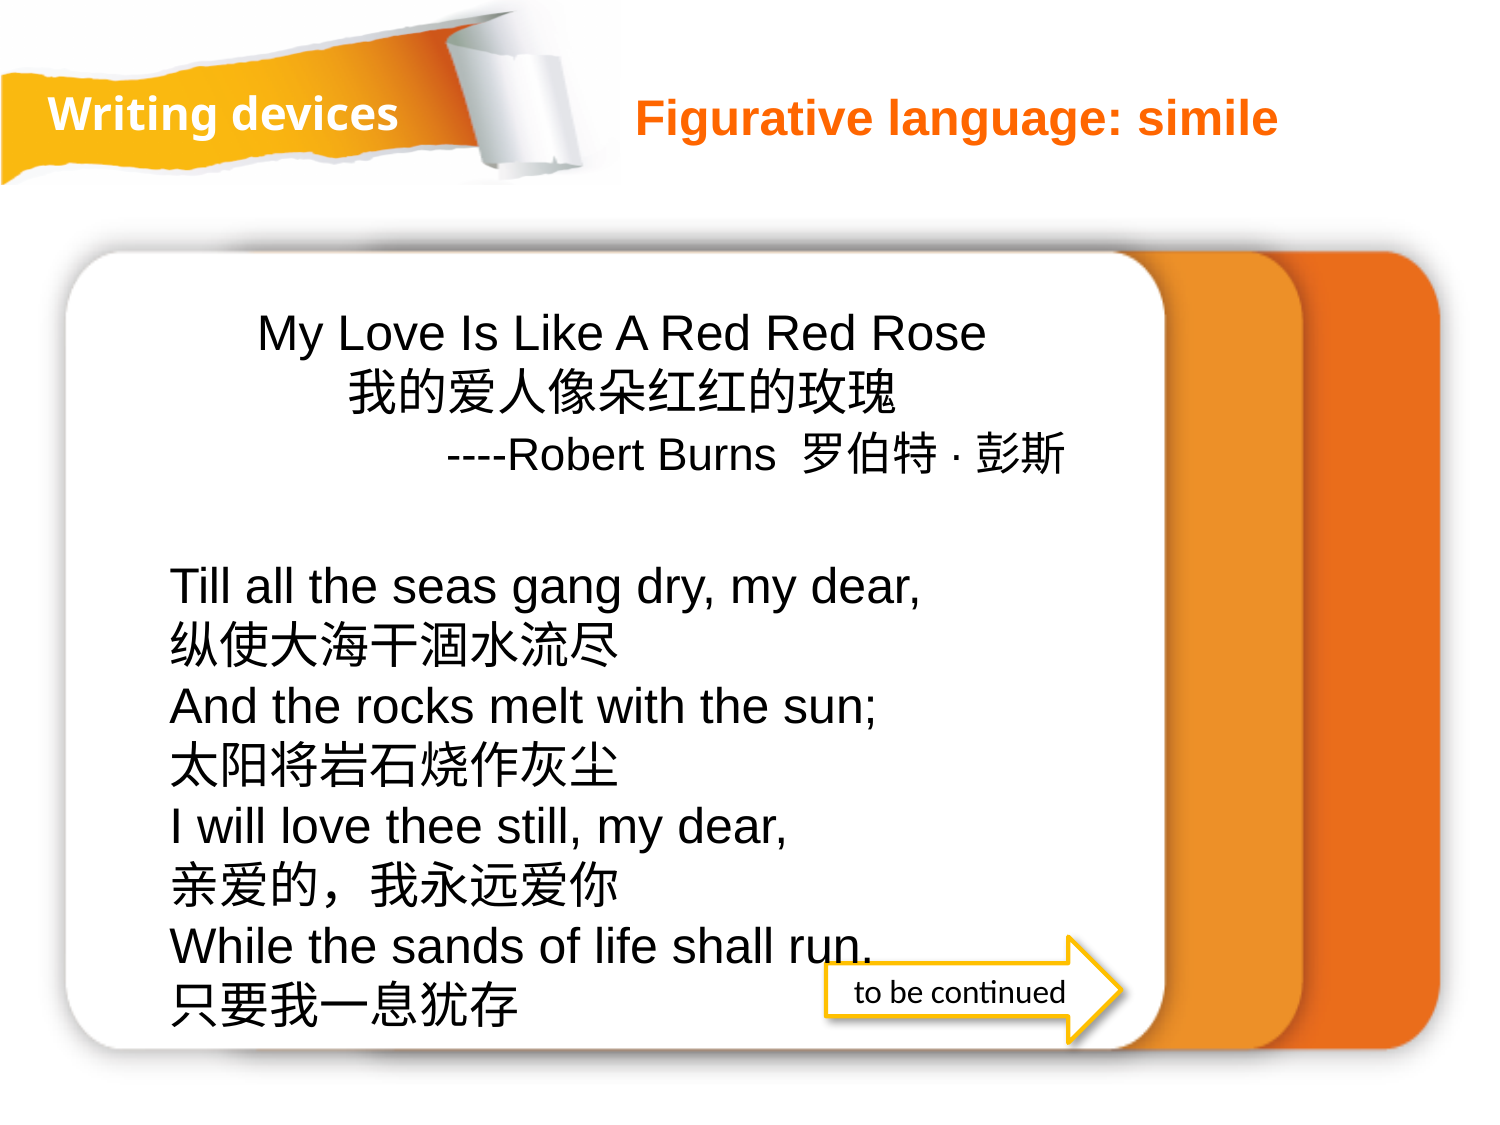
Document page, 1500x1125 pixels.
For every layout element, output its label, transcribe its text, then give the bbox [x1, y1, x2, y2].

picture [0, 0, 1471, 1095]
text_box Figurative language: simile [625, 78, 1417, 153]
